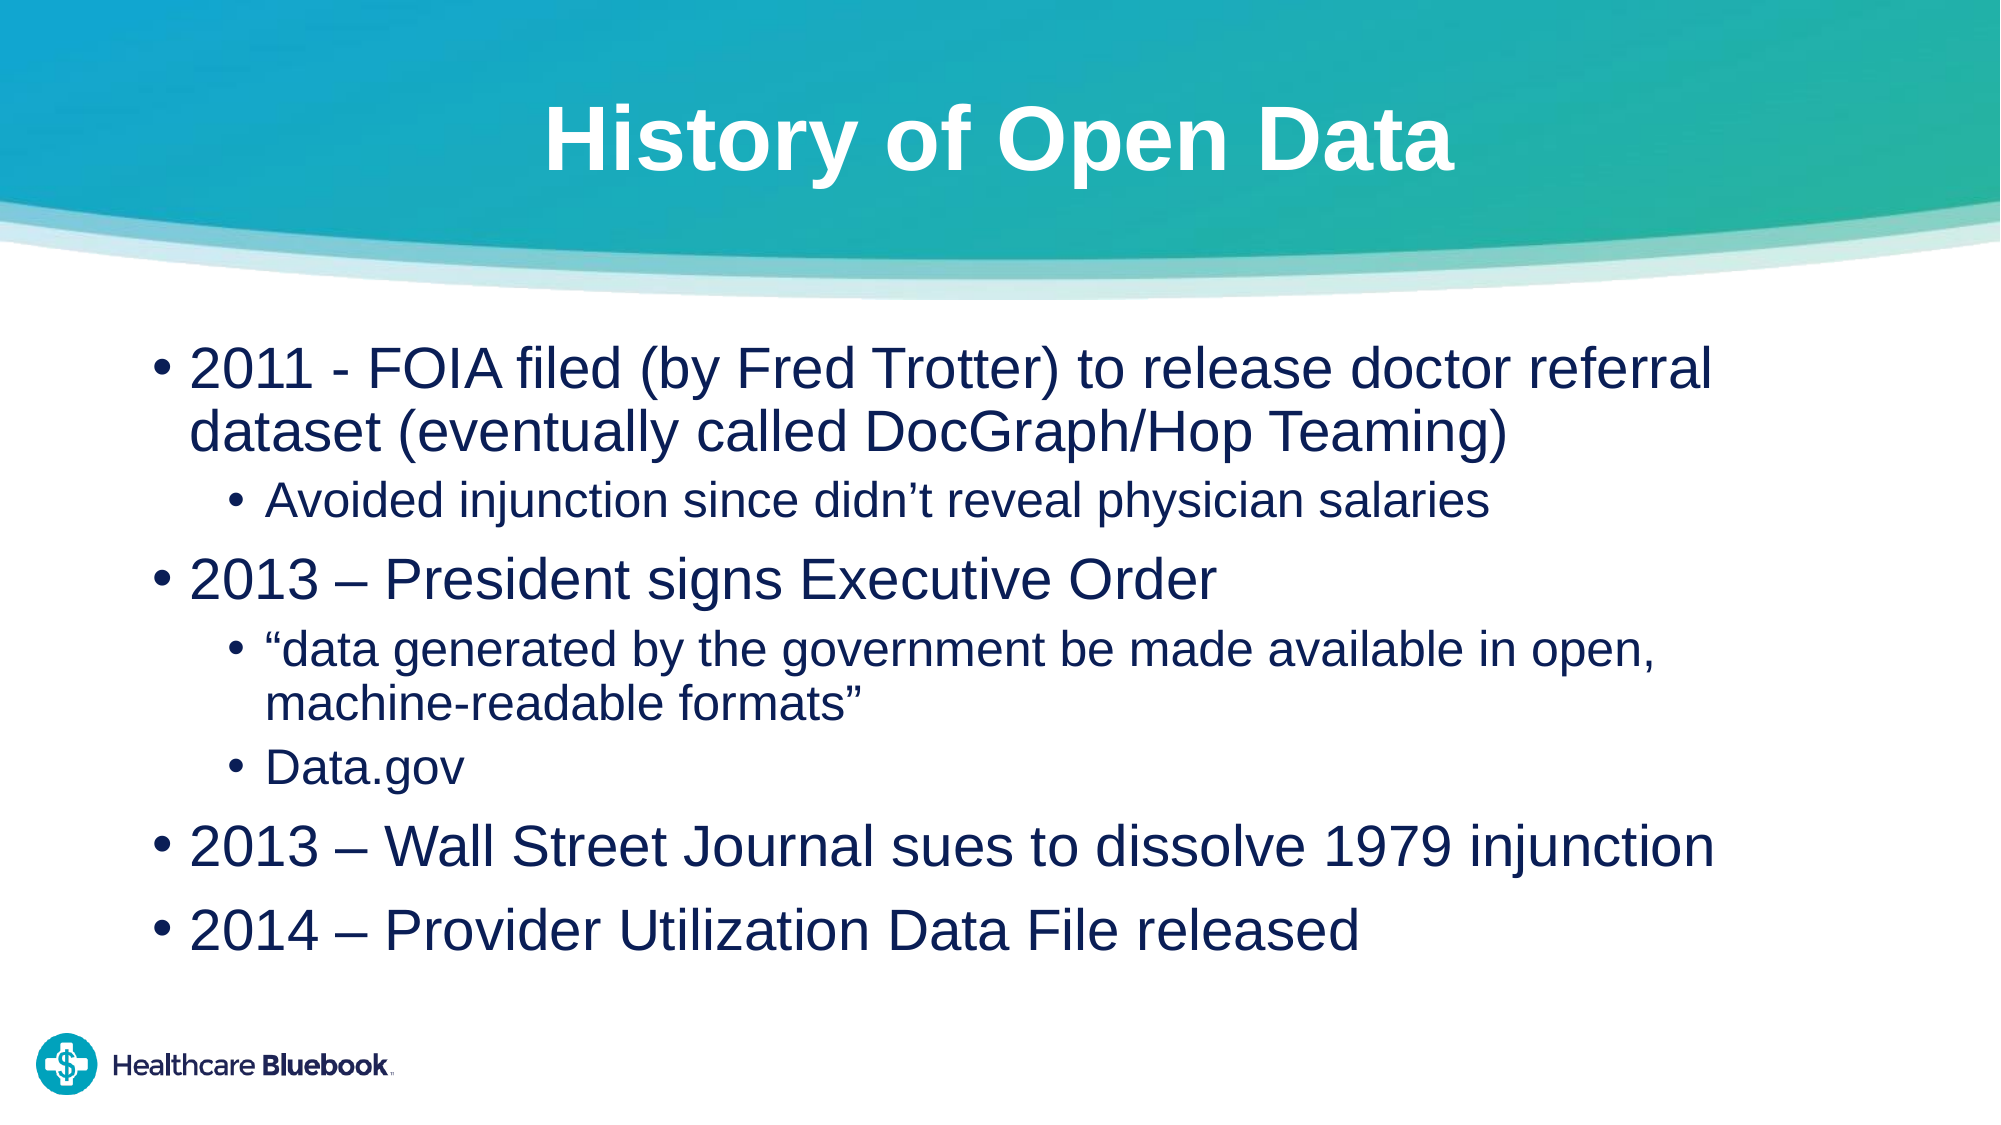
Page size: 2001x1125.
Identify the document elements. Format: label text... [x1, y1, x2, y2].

title History of Open Data [137, 31, 1863, 250]
list 2011 - FOIA filed (by Fred Trotter) to release doctor referral dataset (eventually called DocGraph/Hop Teaming) Avoided injunction since didn’t reveal physician salaries 2013 – President signs Executive Order “data generated by the government be made available in open, machine-readable formats” Data.gov 2013 – Wall Street Journal sues to dissolve 1979 injunction 2014 – Provider Utilization Data File released [137, 331, 1863, 1036]
picture [0, 0, 2000, 300]
